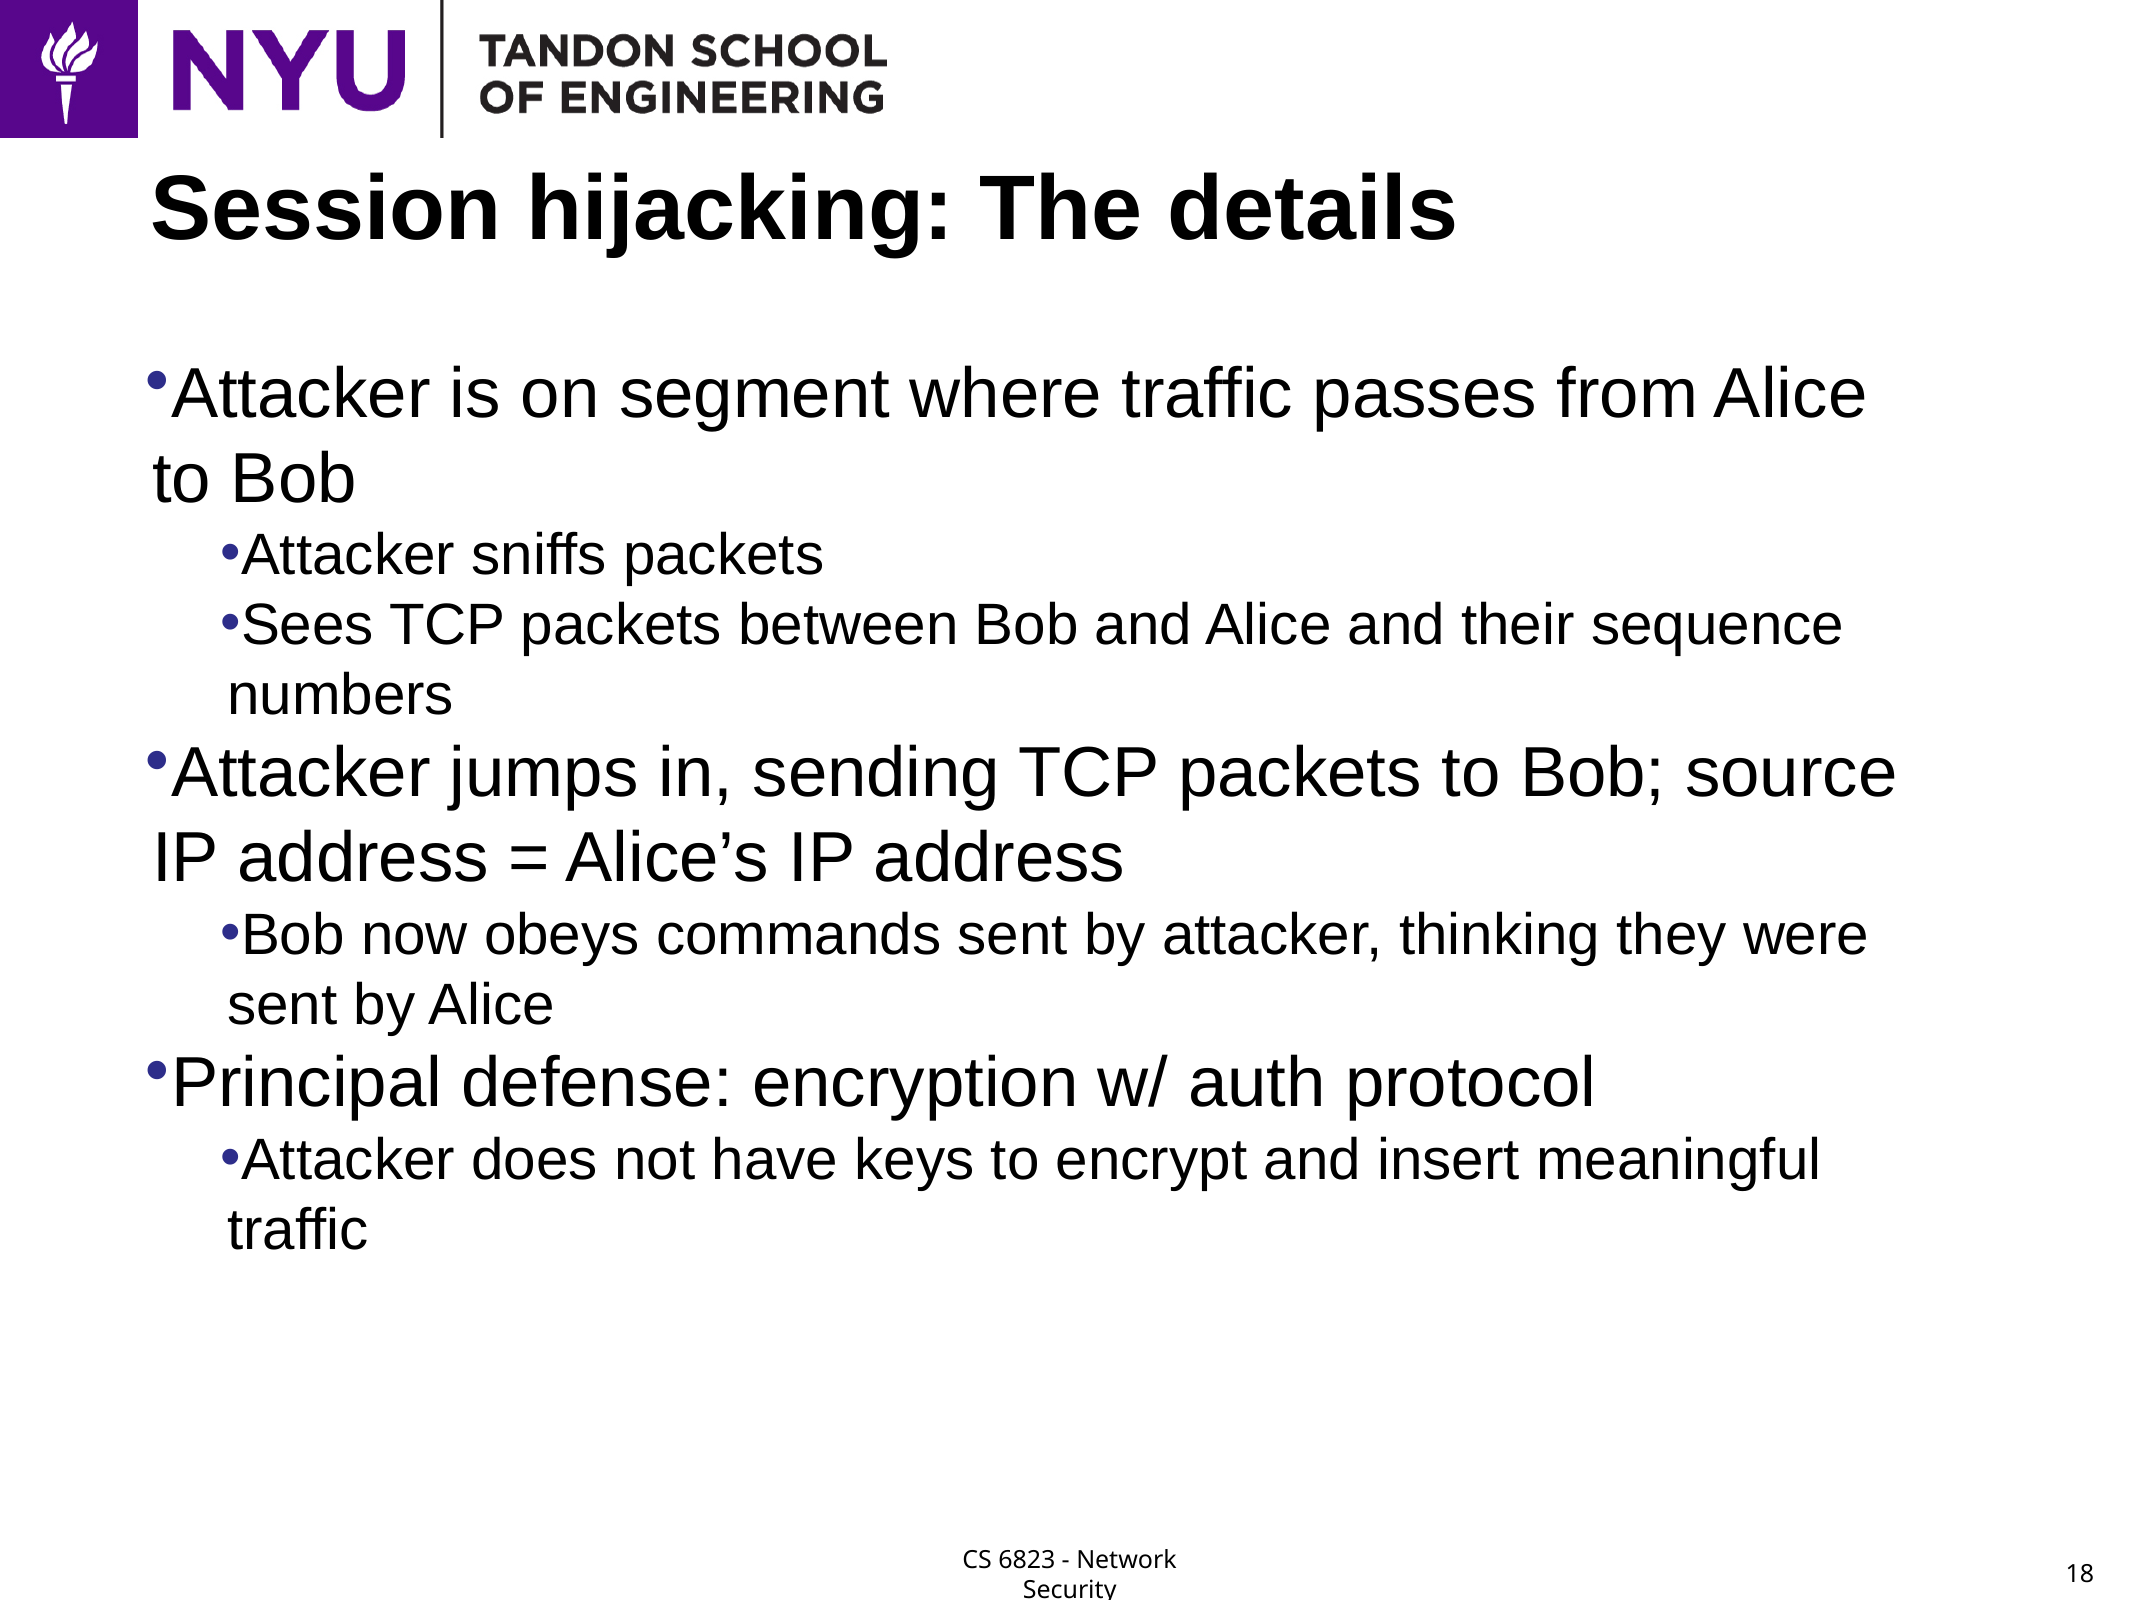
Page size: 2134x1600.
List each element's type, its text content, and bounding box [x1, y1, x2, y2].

title Session hijacking: The details [129, 137, 1943, 338]
picture [0, 0, 887, 138]
list Attacker is on segment where traffic passes from Alice to Bob Attacker sniffs packets Sees TCP packets between Bob and Alice and their sequence numbers Attacker jumps in, sending TCP packets to Bob; source IP address = Alice’s IP address Bob now obeys commands sent by attacker, thinking they were sent by Alice Principal defense: encryption w/ auth protocol Attacker does not have keys to encrypt and insert meaningful traffic [124, 335, 1938, 1420]
slide_number 18 [2026, 1546, 2134, 1600]
